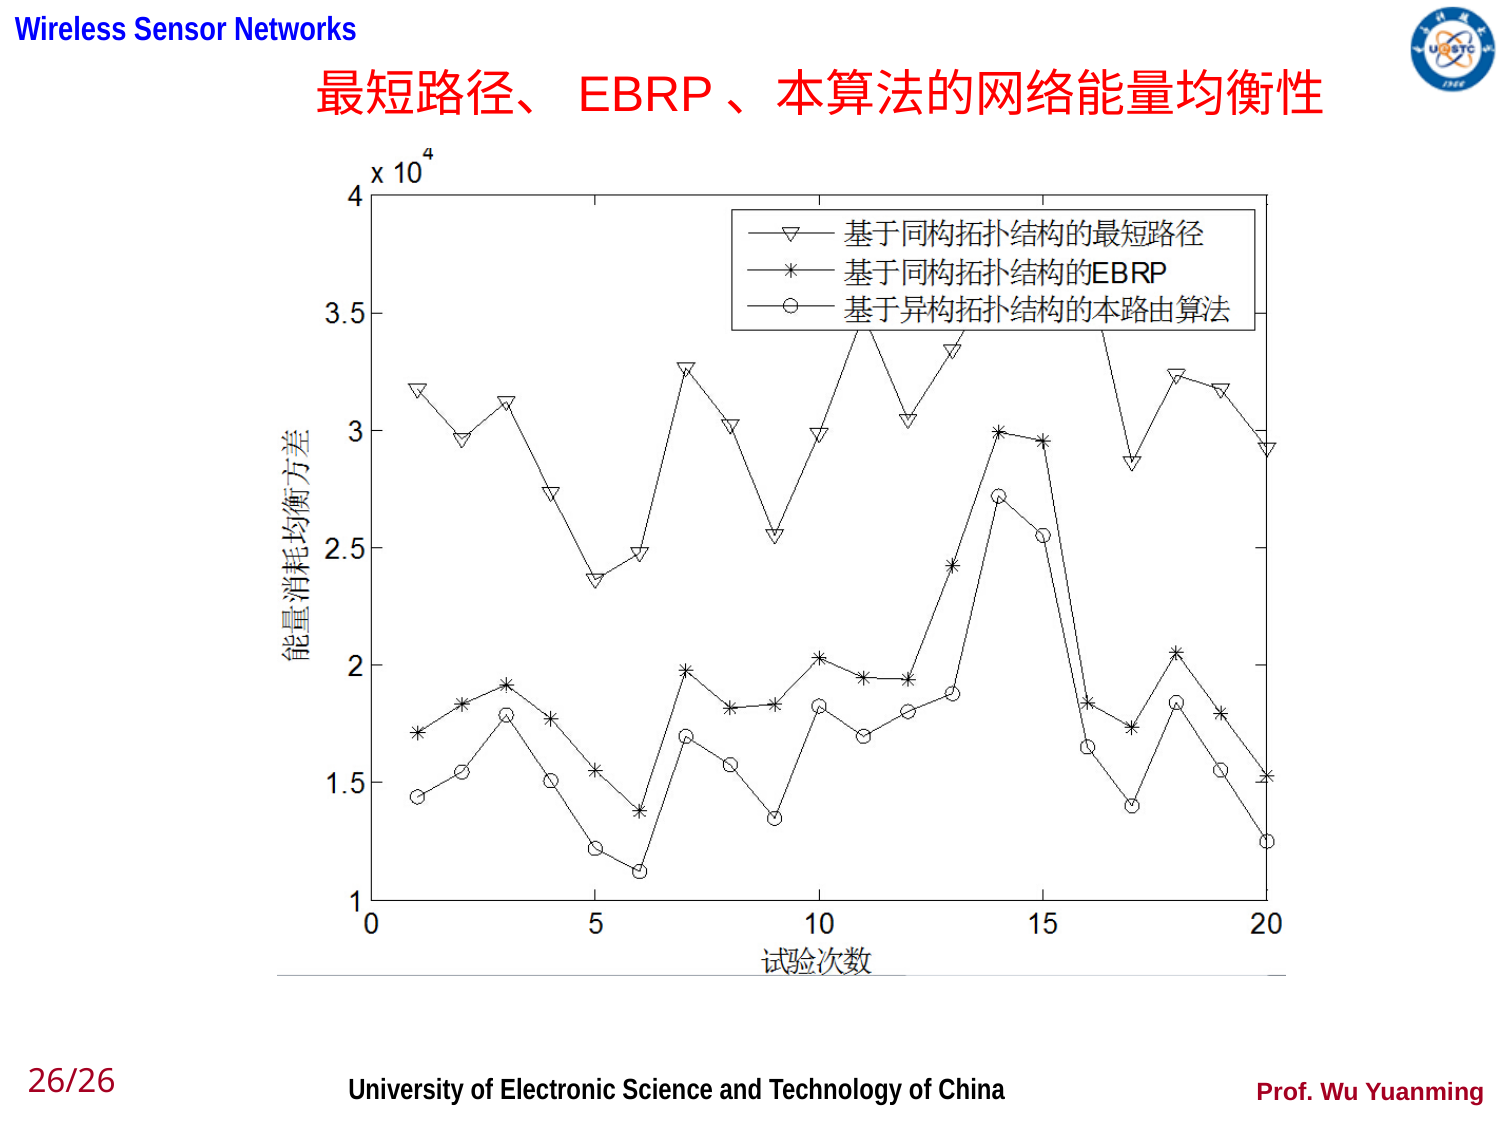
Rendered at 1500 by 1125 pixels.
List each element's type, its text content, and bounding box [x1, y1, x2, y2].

text_box 最短路径、EBRP、本算法的网络能量均衡性 [301, 54, 1341, 130]
picture [1406, 0, 1500, 96]
picture [277, 148, 1287, 977]
slide_number 26/26 [12, 1054, 172, 1113]
